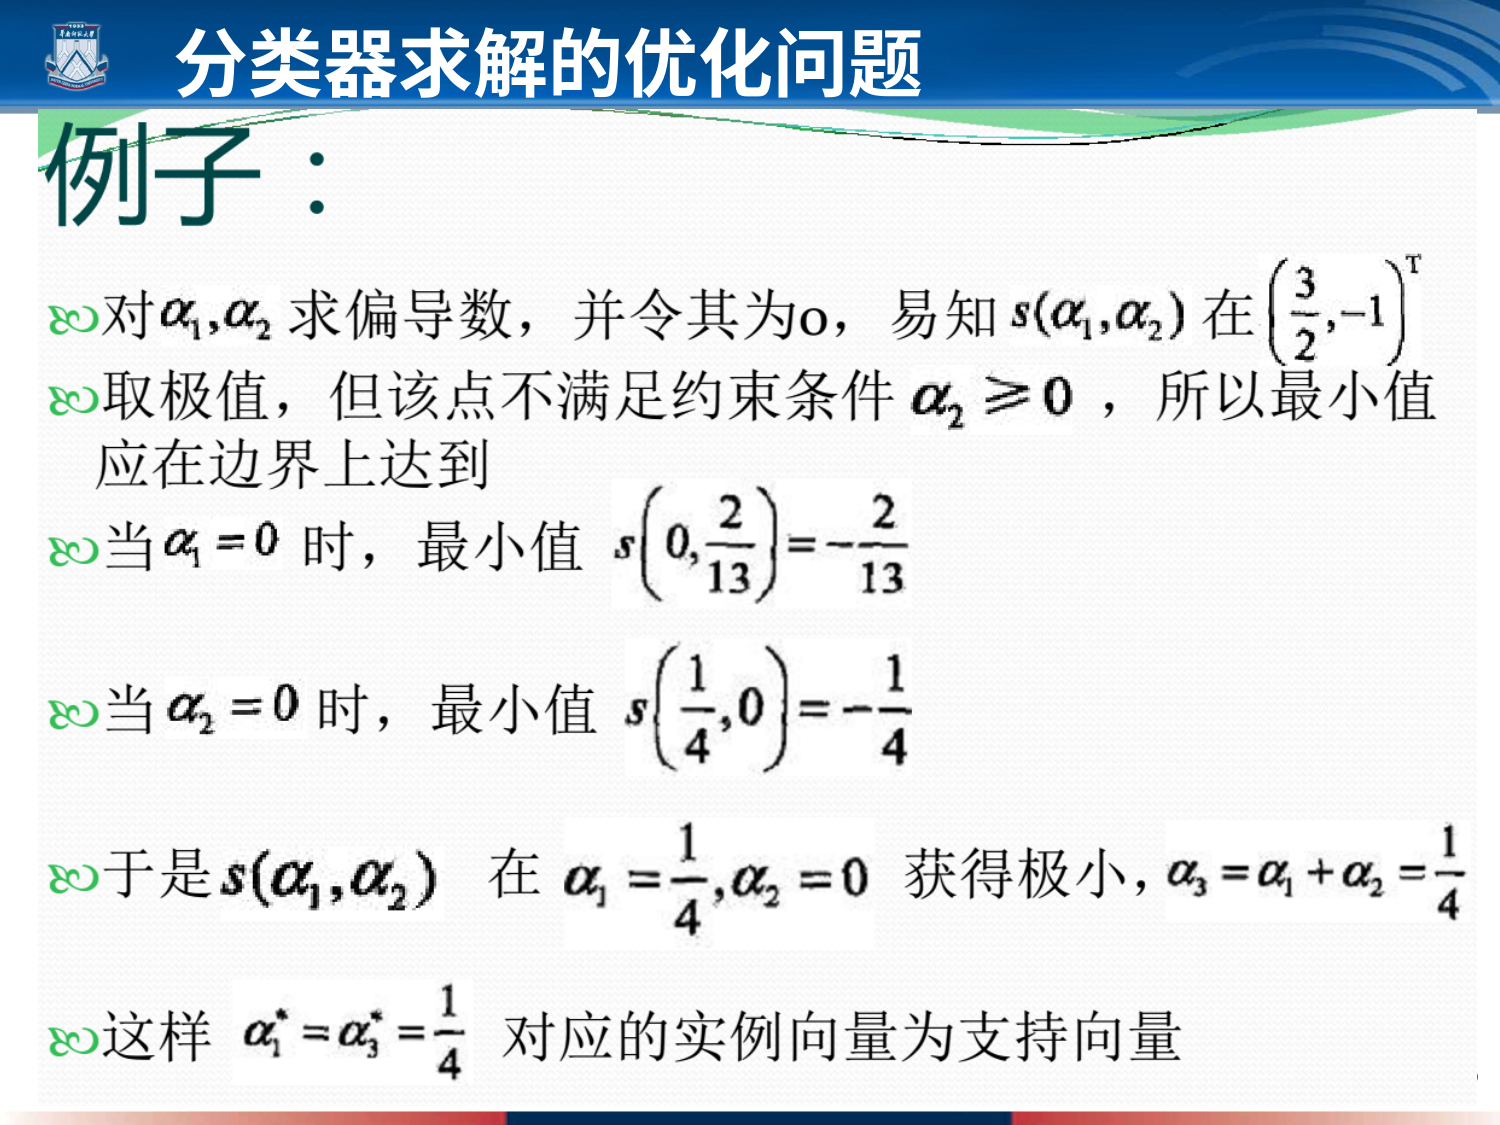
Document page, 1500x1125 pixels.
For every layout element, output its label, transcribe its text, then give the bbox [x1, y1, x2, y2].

picture [0, 0, 1500, 1125]
text_box 分类器求解的优化问题 [158, 0, 1434, 109]
